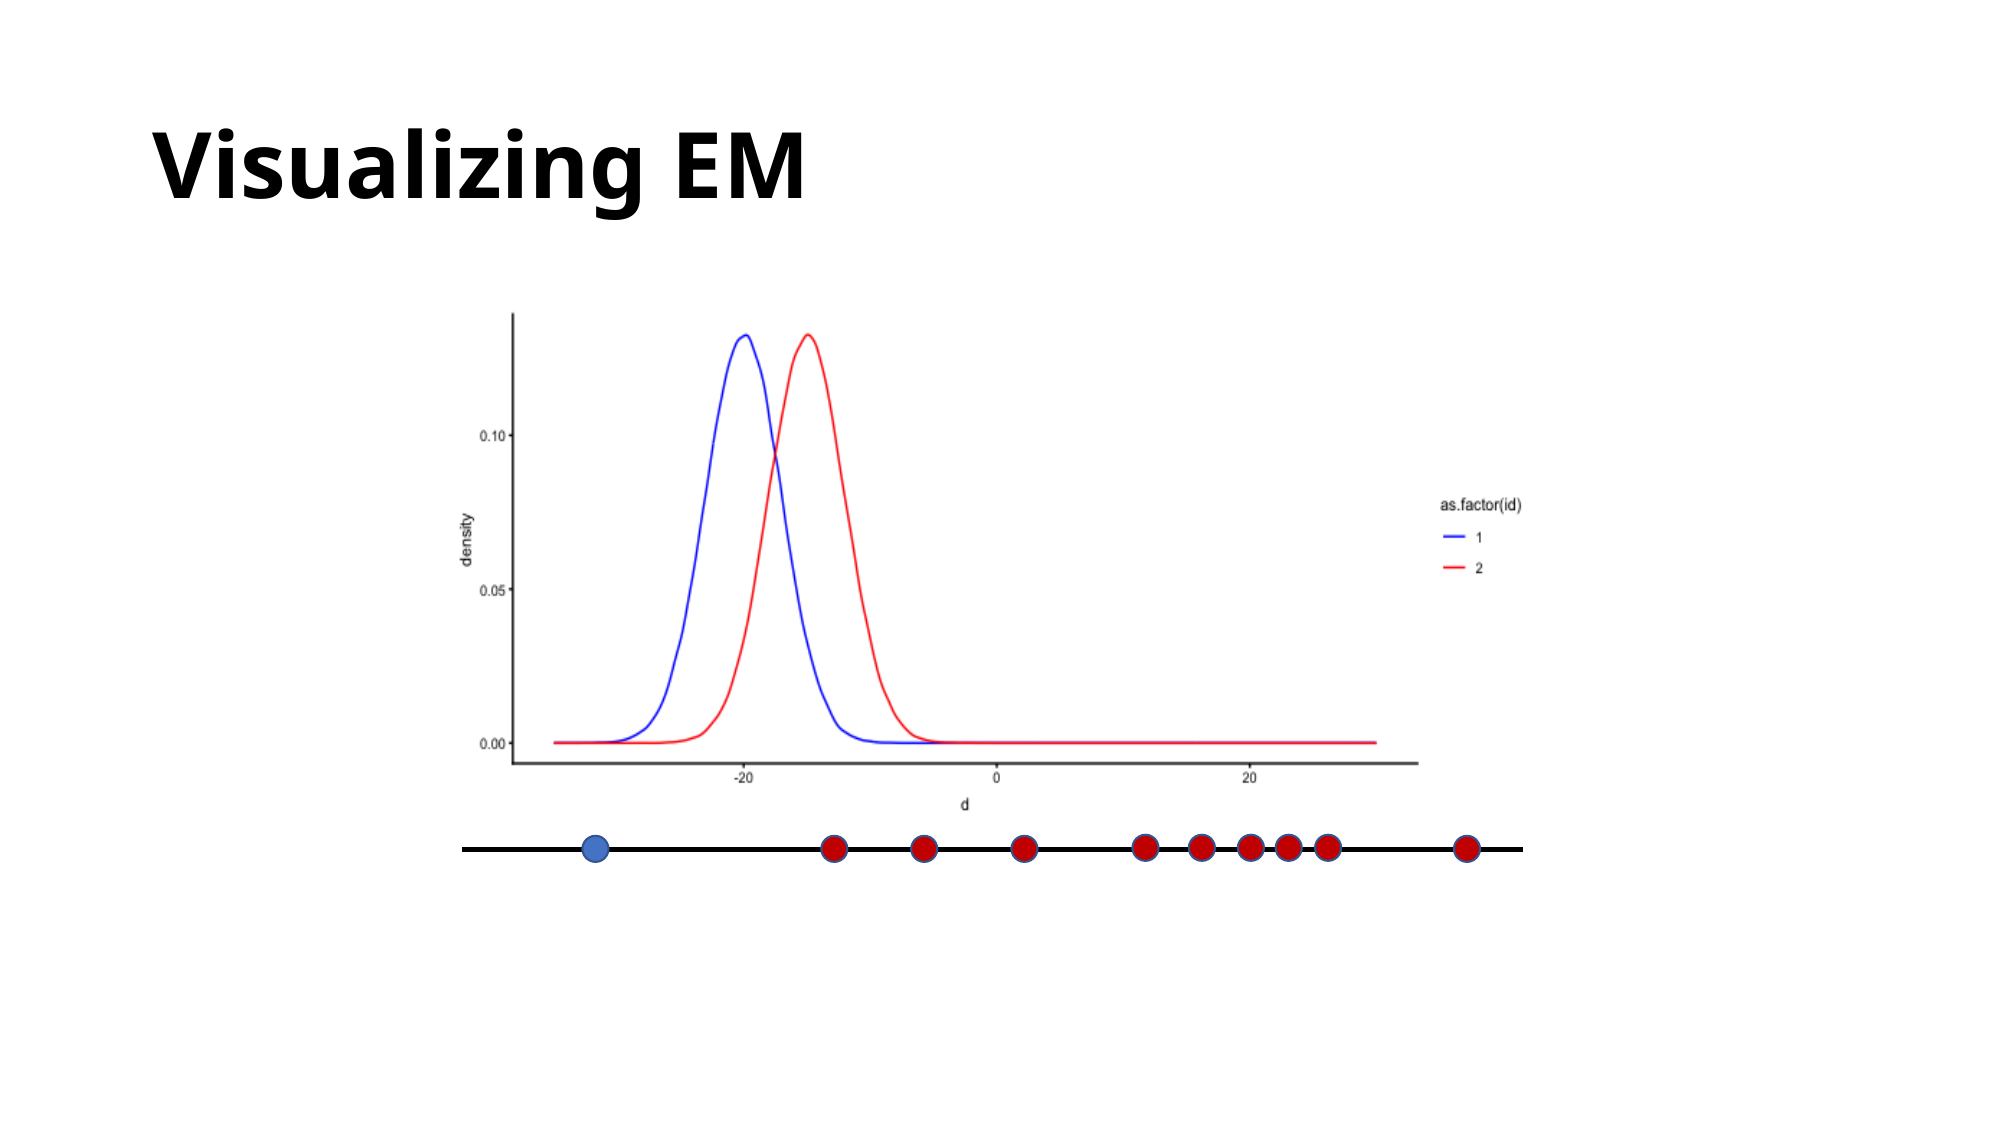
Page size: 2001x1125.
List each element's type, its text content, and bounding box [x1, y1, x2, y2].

text_box [1274, 833, 1303, 849]
text_box [1187, 833, 1216, 849]
text_box [1131, 850, 1160, 862]
picture [447, 306, 1537, 825]
text_box [1237, 850, 1265, 862]
title Visualizing EM [137, 59, 1863, 278]
text_box [820, 850, 849, 863]
text_box [1010, 834, 1039, 849]
text_box [581, 834, 610, 849]
text_box [1313, 833, 1343, 849]
text_box [1314, 850, 1342, 862]
text_box [1188, 850, 1216, 862]
text_box [1010, 850, 1039, 863]
text_box [1236, 833, 1265, 849]
text_box [1131, 833, 1160, 849]
text_box [910, 834, 939, 849]
text_box [910, 850, 939, 863]
text_box [581, 850, 610, 863]
text_box [1453, 850, 1481, 863]
text_box [1452, 834, 1482, 849]
text_box [820, 834, 849, 849]
text_box [1274, 850, 1303, 862]
